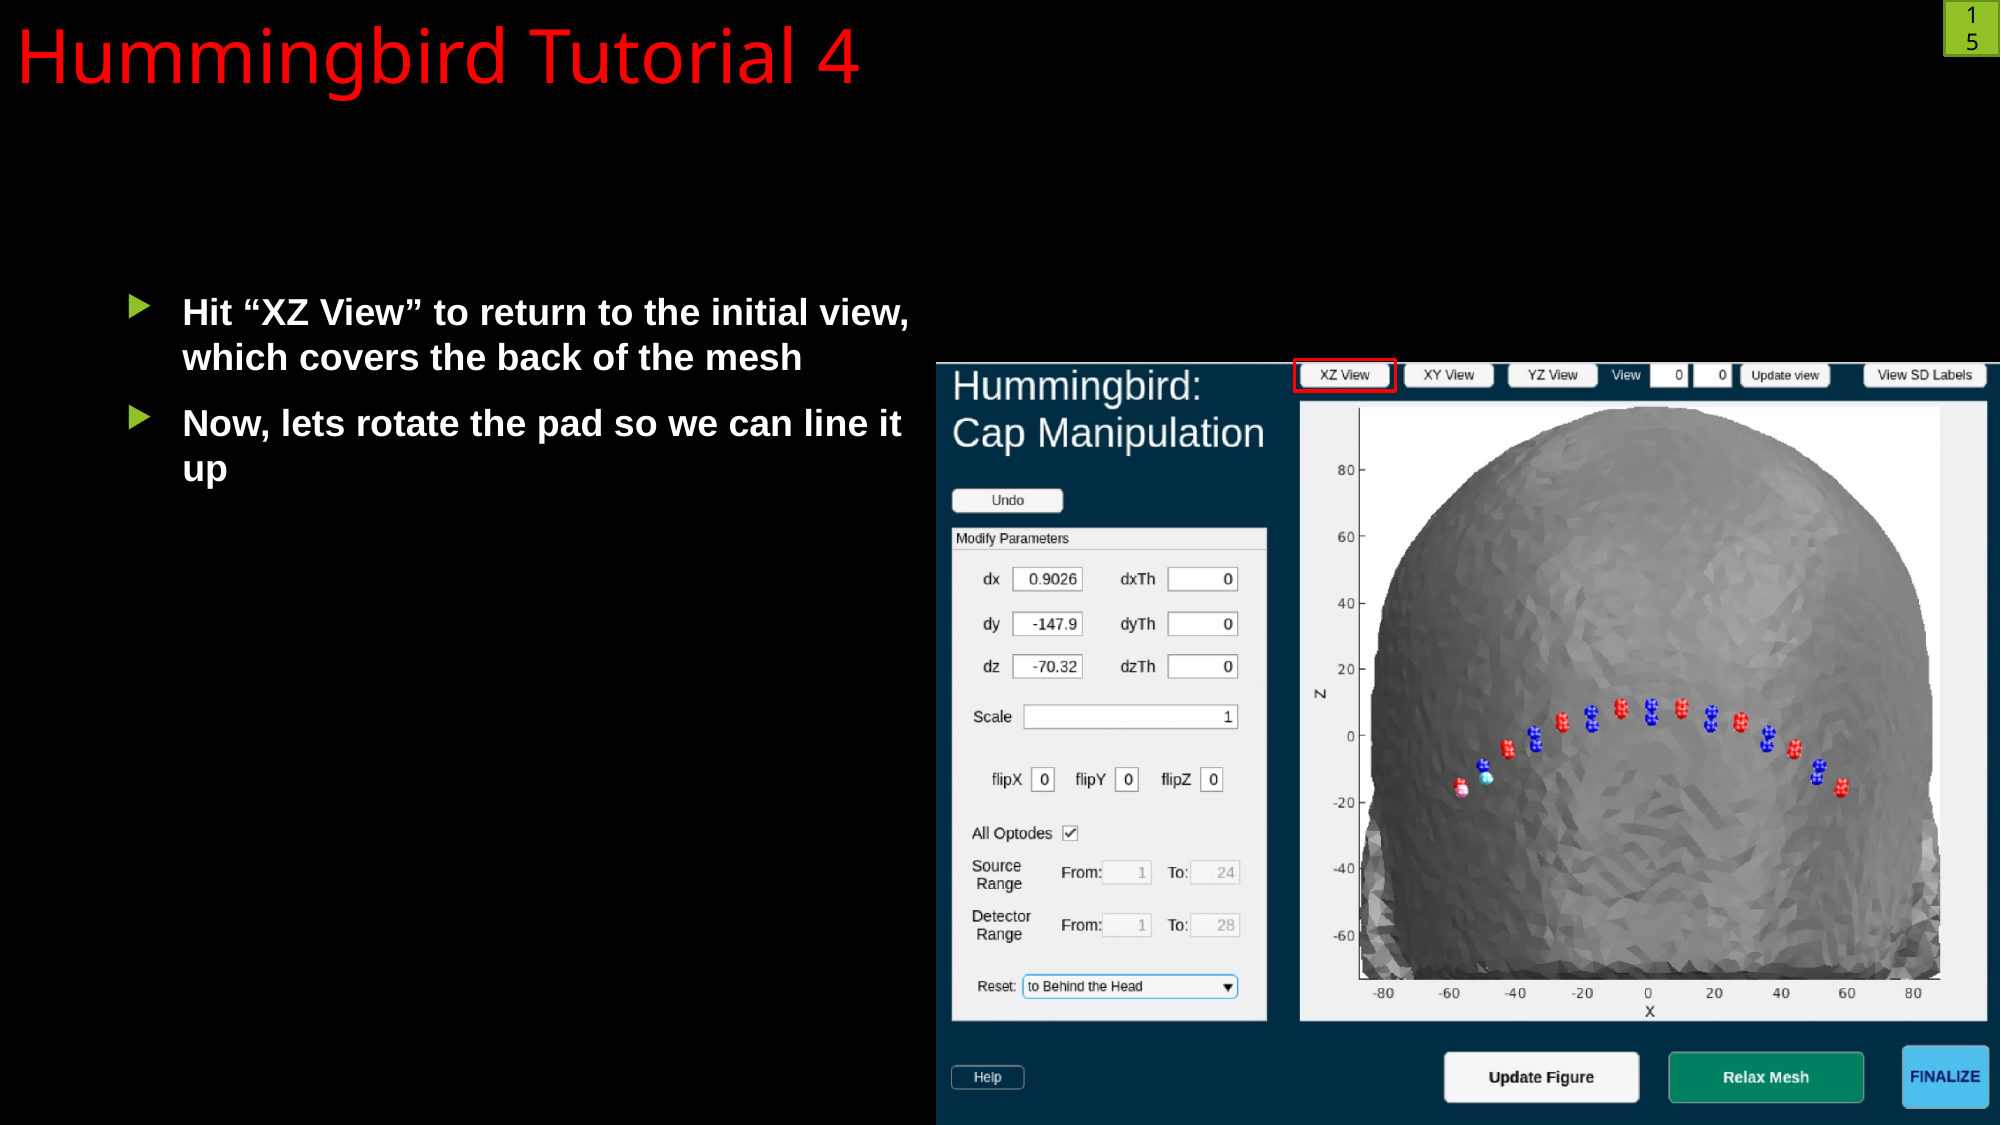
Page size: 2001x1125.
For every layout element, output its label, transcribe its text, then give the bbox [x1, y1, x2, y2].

picture [935, 362, 2000, 1125]
title Hummingbird Tutorial 4 [0, 0, 1872, 218]
list Hit “XZ View” to return to the initial view, which covers the back of the mesh Now, lets rotate the pad so we can line it up [111, 280, 937, 723]
text_box 15 [1943, 0, 2000, 57]
